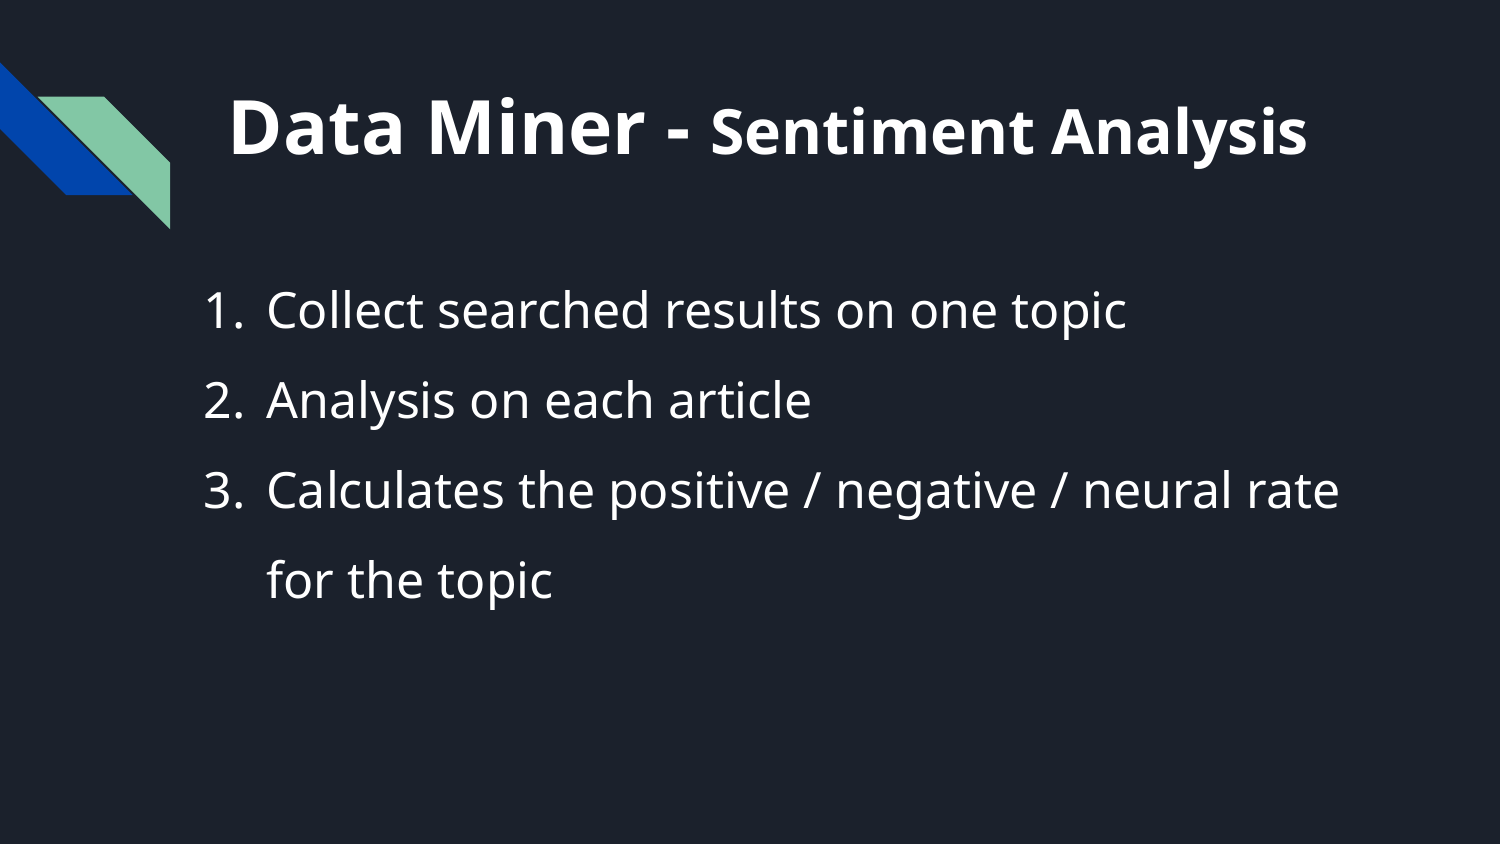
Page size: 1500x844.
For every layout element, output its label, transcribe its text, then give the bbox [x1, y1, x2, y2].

list Collect searched results on one topic Analysis on each article Calculates the positive / negative / neural rate for the topic [176, 233, 1418, 748]
title Data Miner - Sentiment Analysis [212, 64, 1473, 215]
